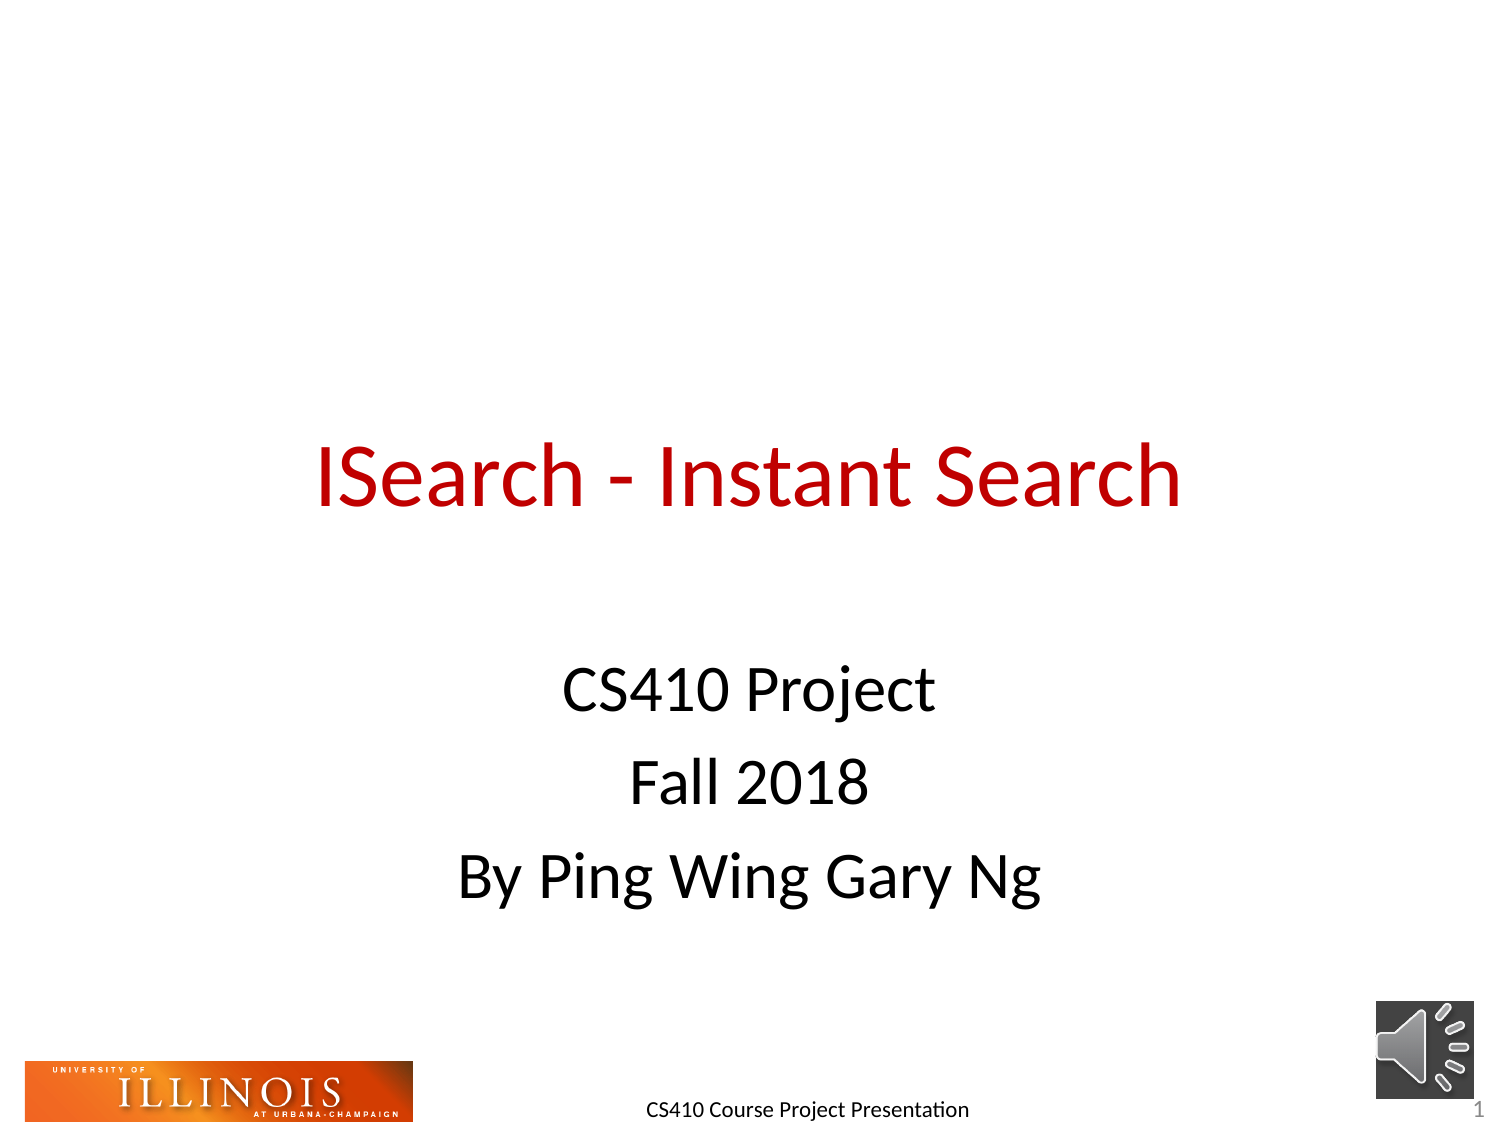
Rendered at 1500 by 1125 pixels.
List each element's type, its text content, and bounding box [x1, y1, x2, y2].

picture [24, 1061, 413, 1122]
title ISearch - Instant Search [112, 349, 1388, 591]
slide_number 1 [1149, 1077, 1500, 1125]
subtitle CS410 Project Fall 2018 By Ping Wing Gary Ng [225, 637, 1275, 925]
picture [1374, 999, 1476, 1101]
